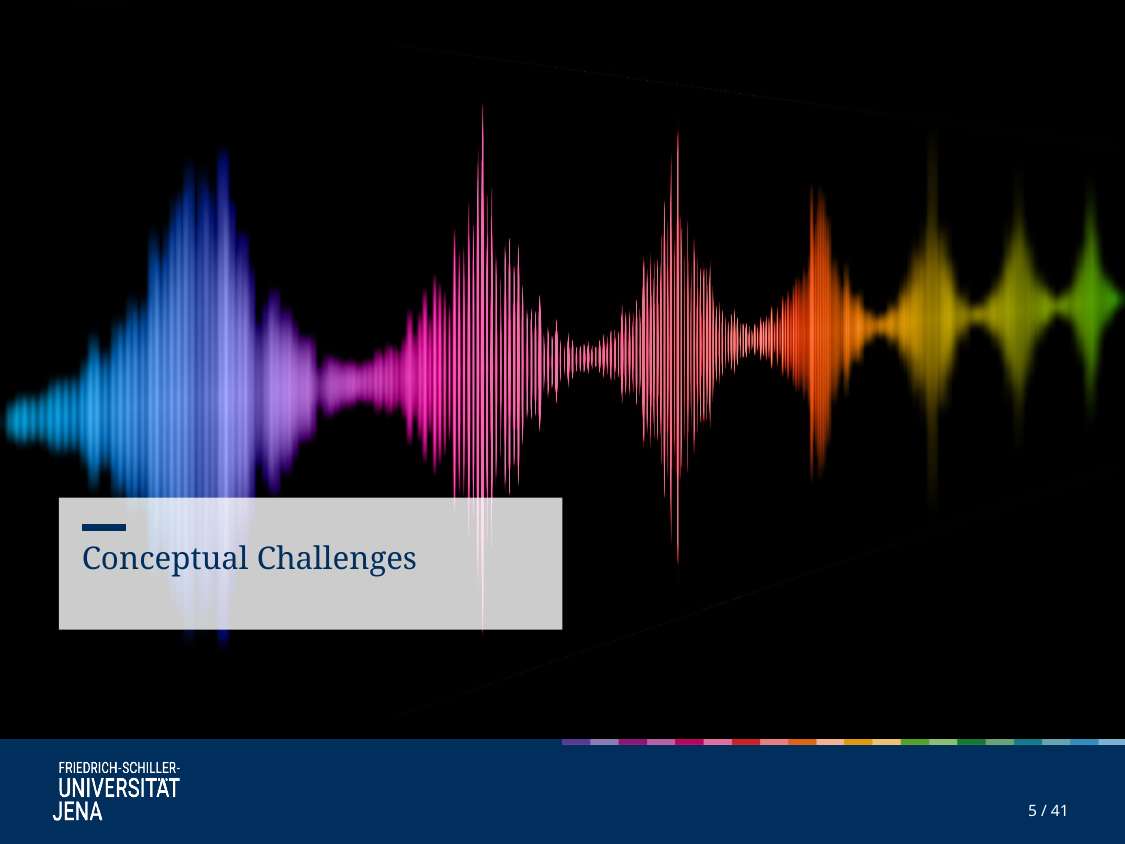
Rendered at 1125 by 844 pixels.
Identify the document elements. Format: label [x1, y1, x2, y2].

picture [0, 0, 1125, 745]
picture [51, 755, 181, 827]
